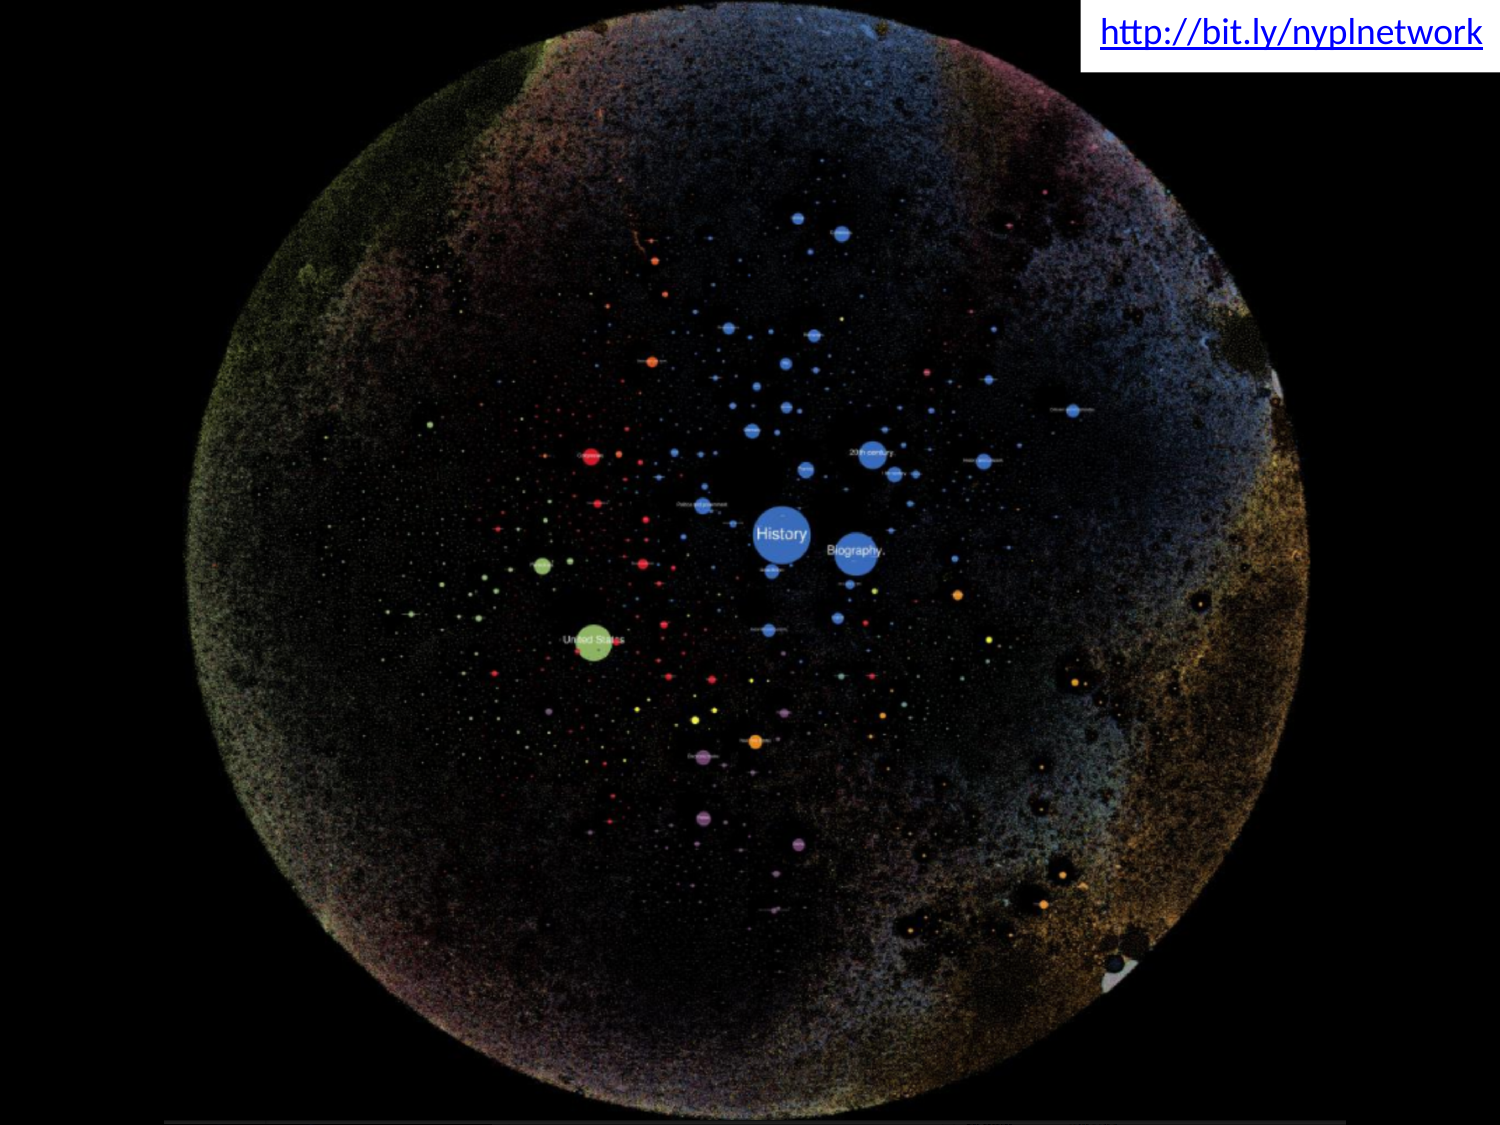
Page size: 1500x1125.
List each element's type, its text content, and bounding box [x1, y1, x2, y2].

text_box http://bit.ly/nyplnetwork [1347, 0, 1499, 105]
picture [164, 0, 1346, 1125]
